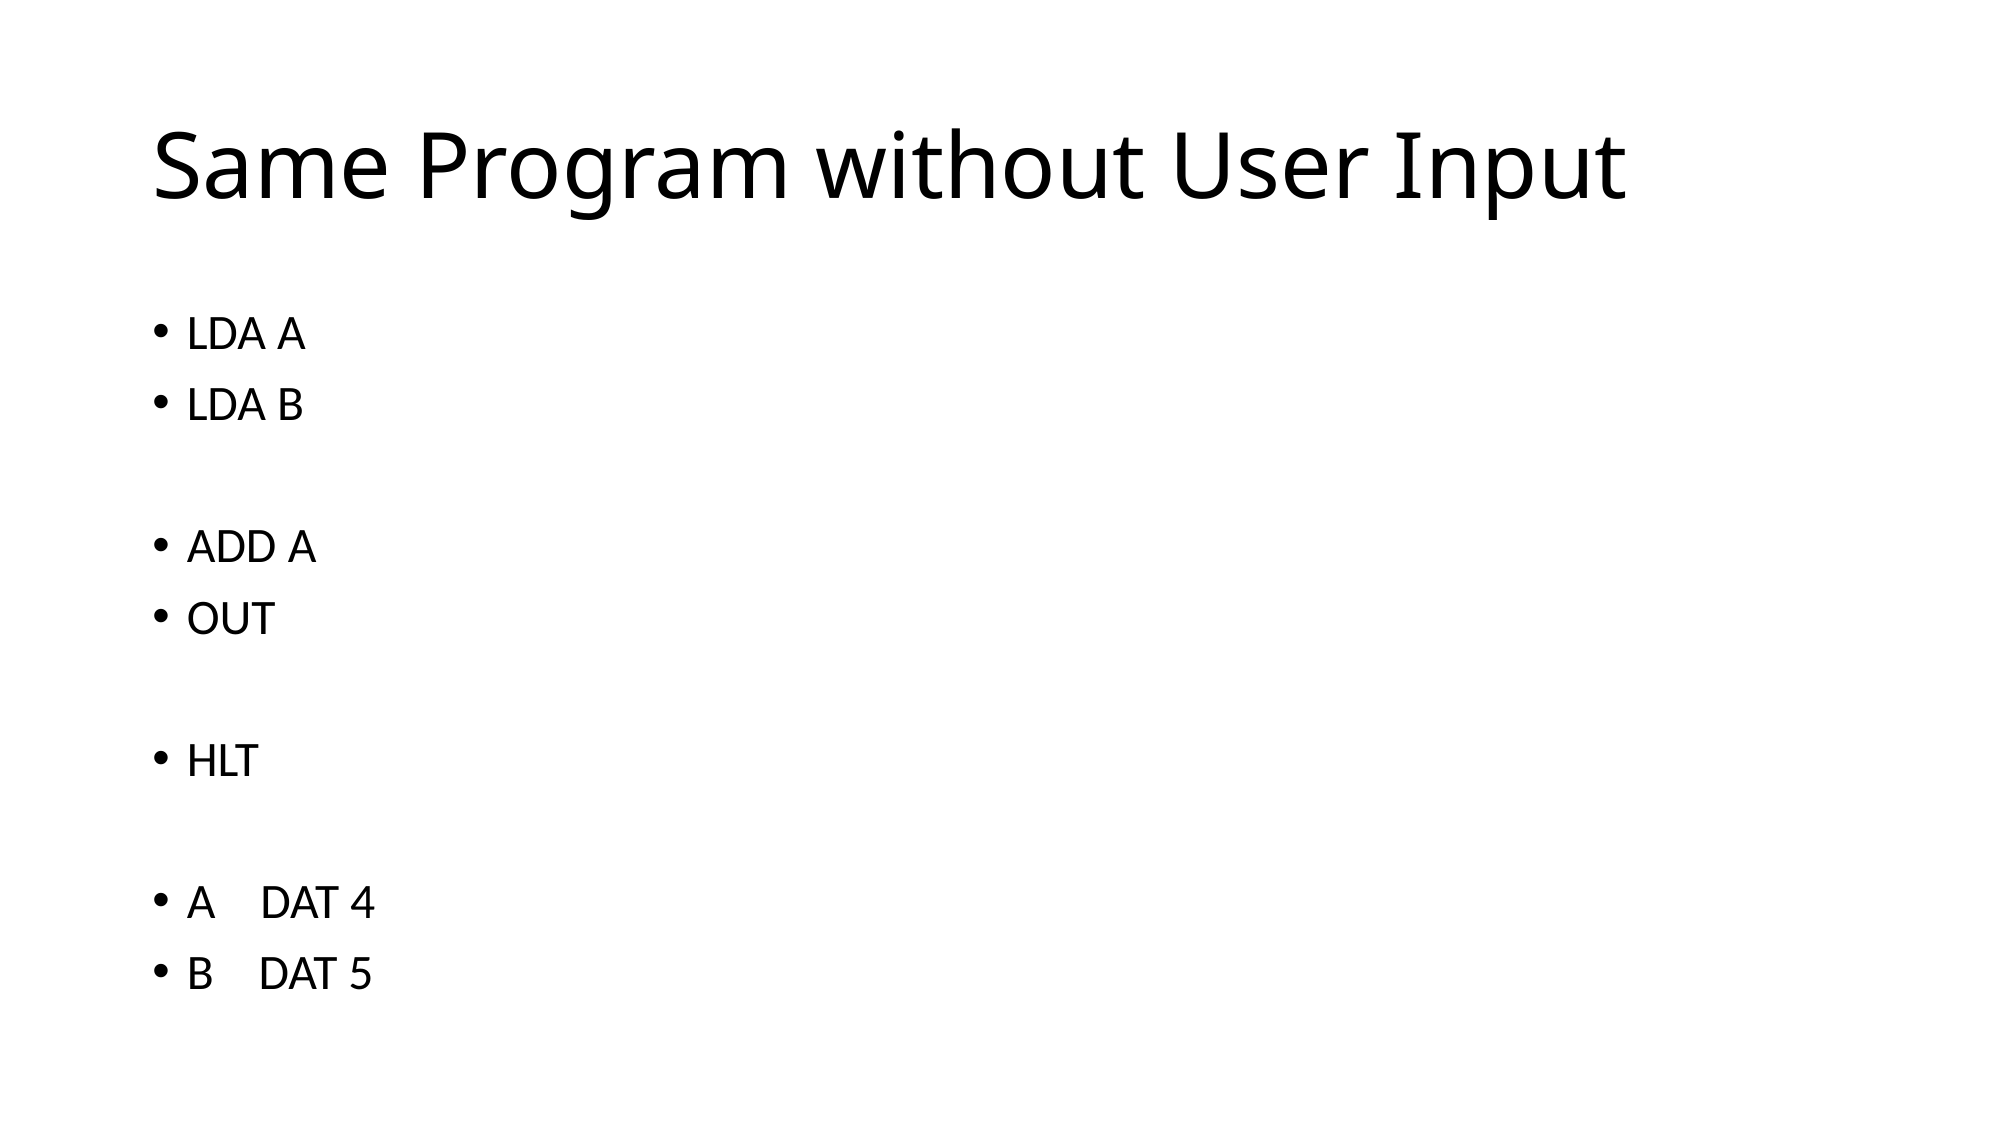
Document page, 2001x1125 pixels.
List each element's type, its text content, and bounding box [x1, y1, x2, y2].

list LDA A LDA B ADD A OUT HLT A DAT 4 B DAT 5 [137, 299, 1863, 1014]
title Same Program without User Input [137, 59, 1863, 278]
